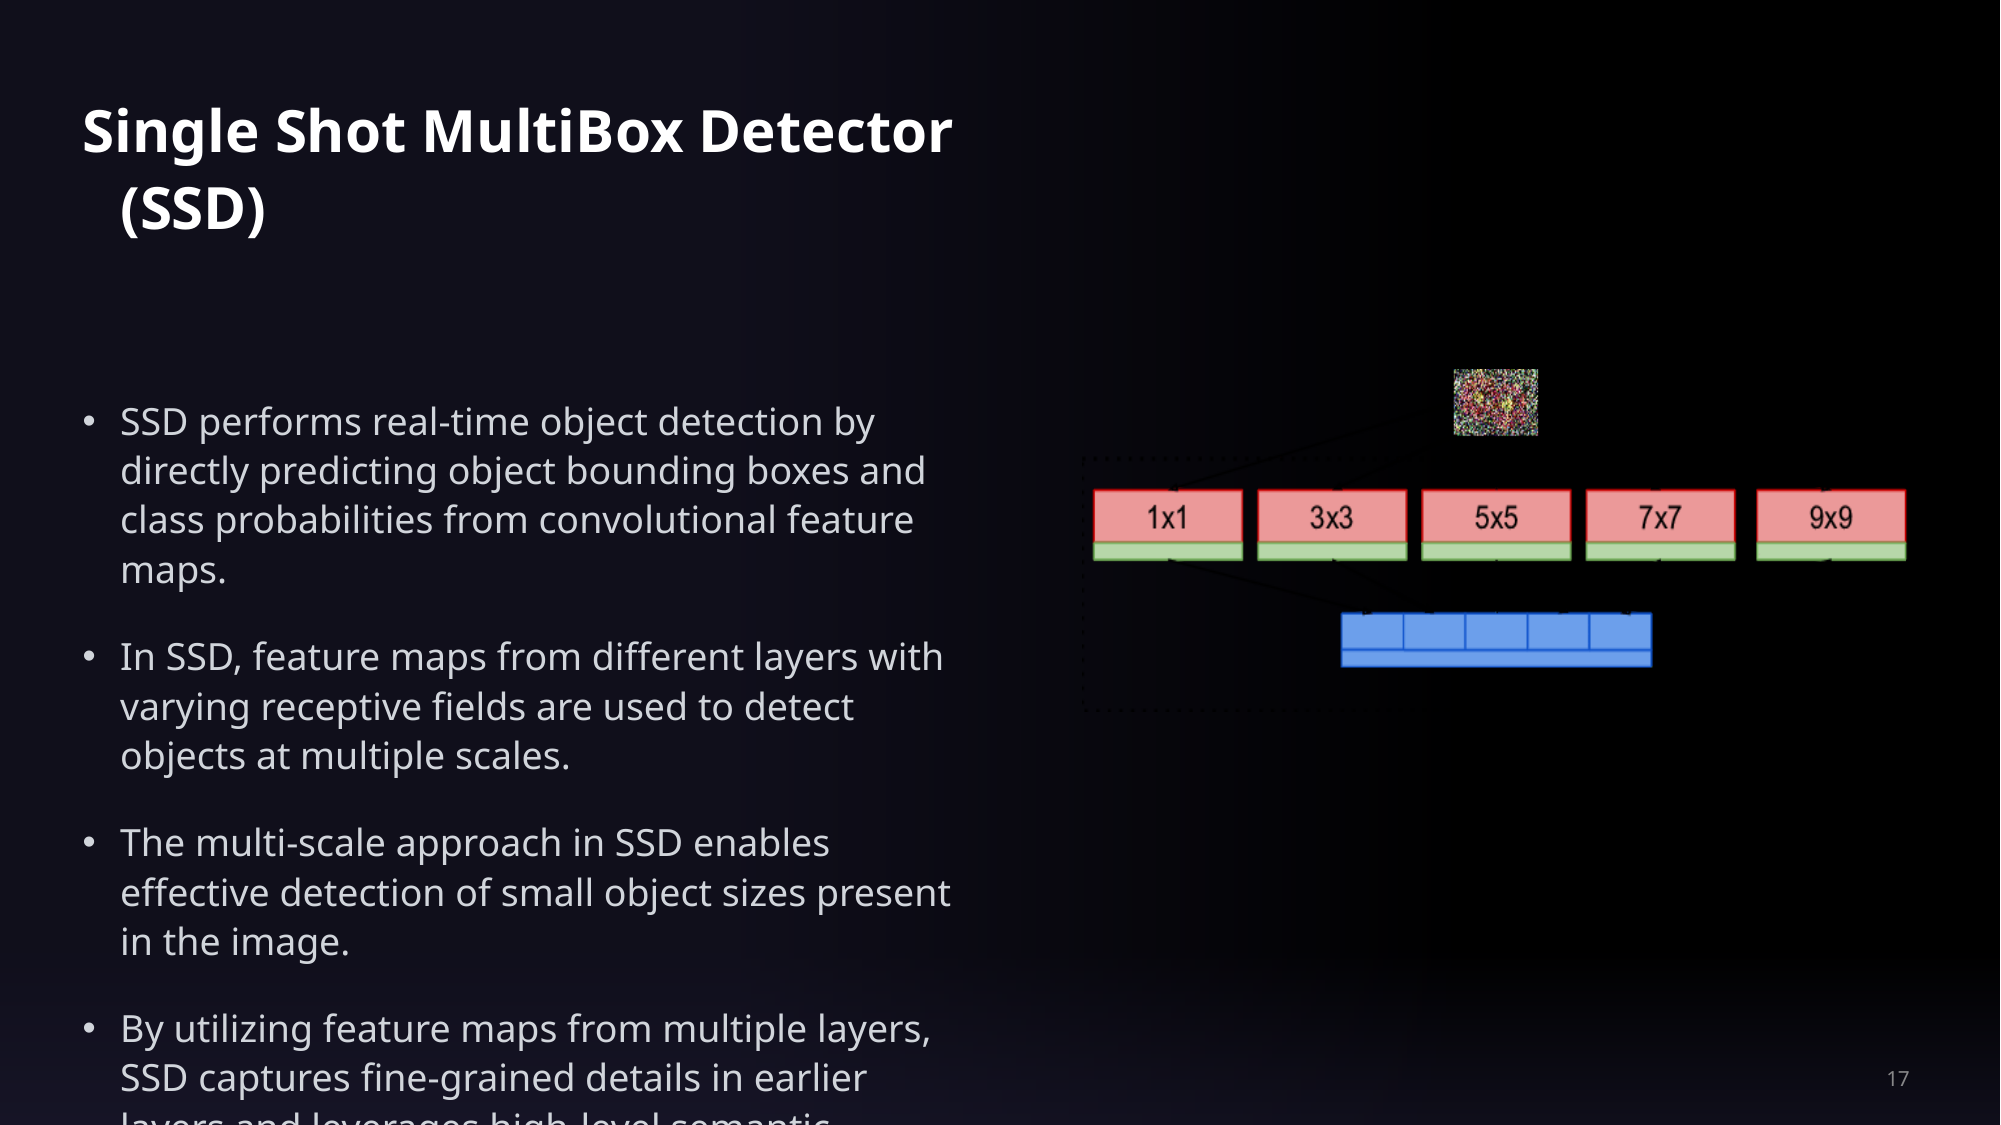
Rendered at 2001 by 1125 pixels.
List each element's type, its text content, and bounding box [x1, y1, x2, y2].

picture [1082, 369, 1918, 712]
slide_number 17 [1632, 1067, 1910, 1093]
subtitle Single Shot MultiBox Detector (SSD) SSD performs real-time object detection by directly predicting object bounding boxes and class probabilities from convolutional feature maps. In SSD, feature maps from different layers with varying receptive fields are used to detect objects at multiple scales. The multi-scale approach in SSD enables effective detection of small object sizes present in the image. By utilizing feature maps from multiple layers, SSD captures fine-grained details in earlier layers and leverages high-level semantic information from deeper layers. [82, 87, 974, 995]
